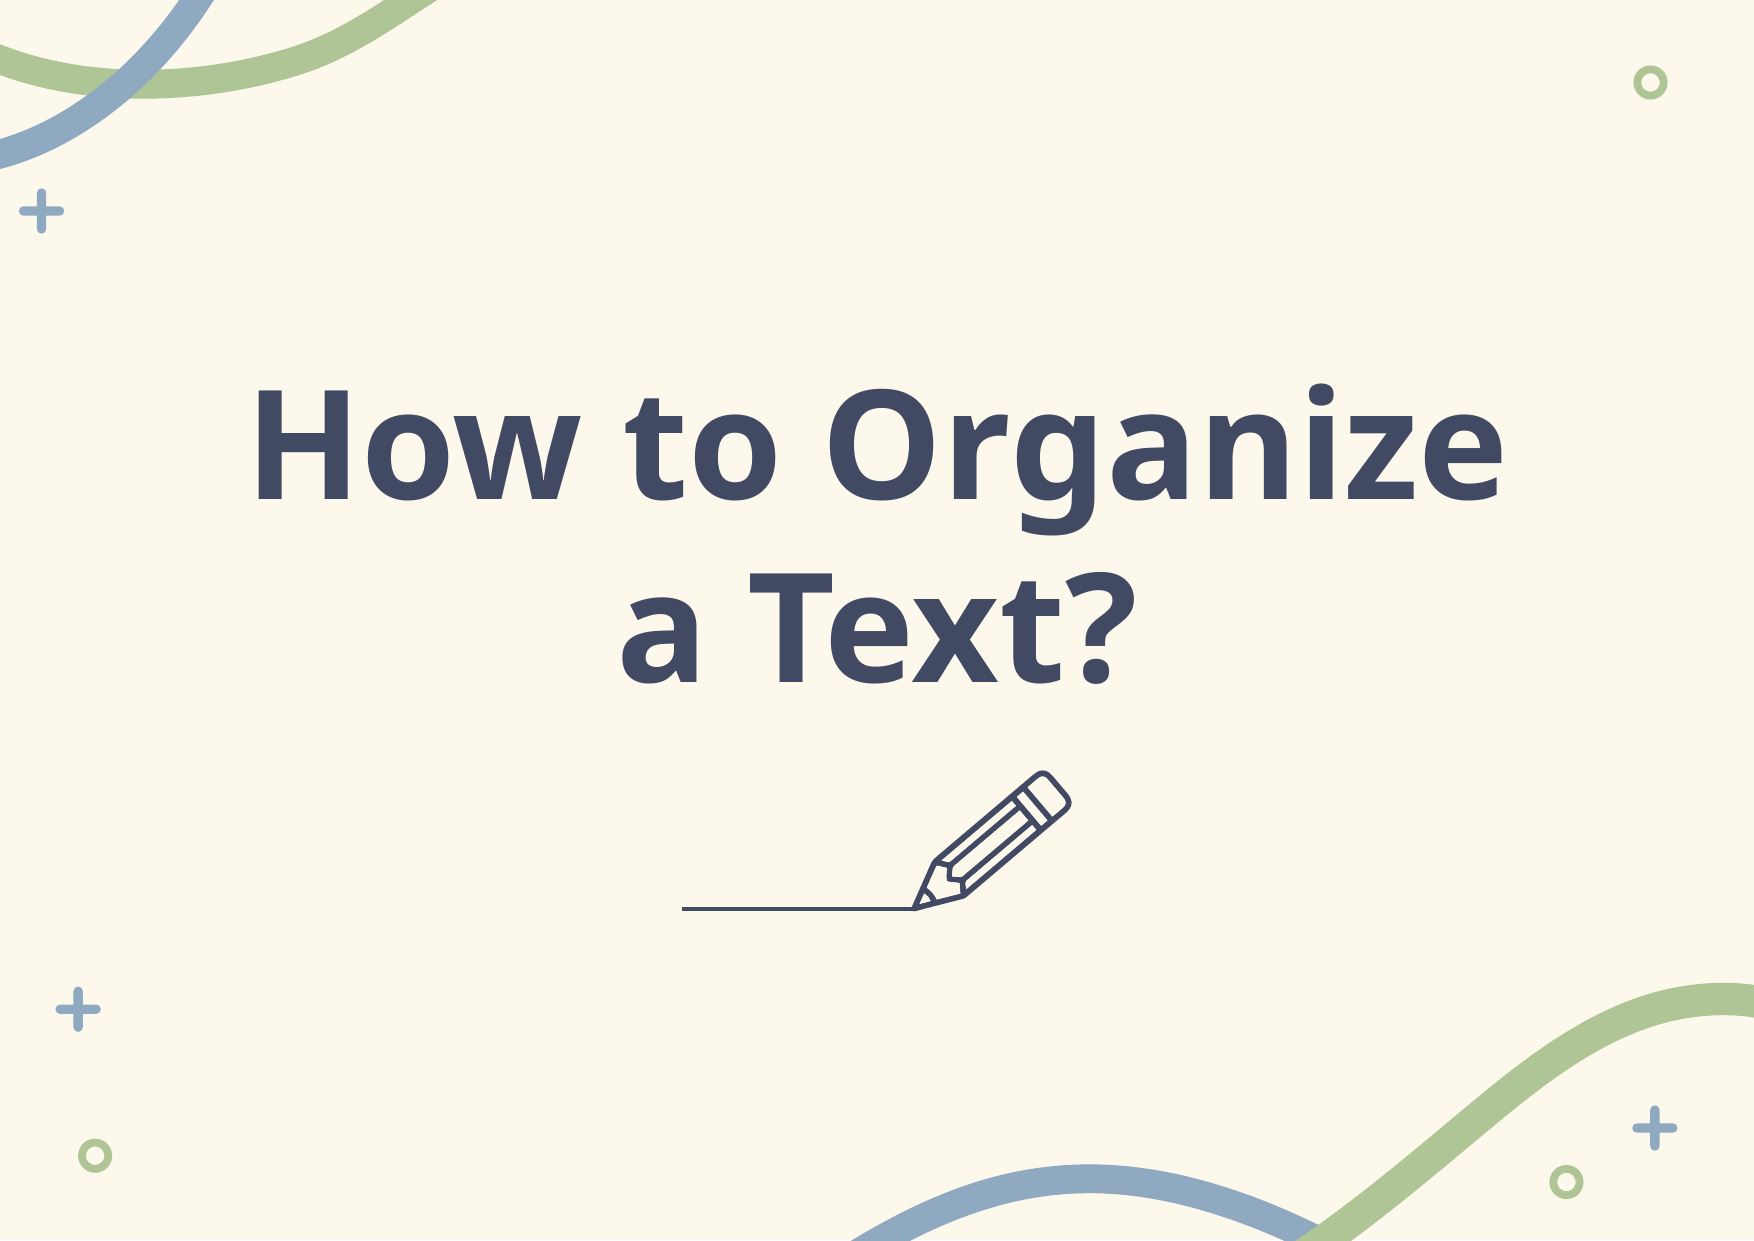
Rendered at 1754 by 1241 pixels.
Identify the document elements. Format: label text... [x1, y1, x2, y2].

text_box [920, 760, 1063, 922]
title How to Organize a Text? [206, 328, 1548, 738]
